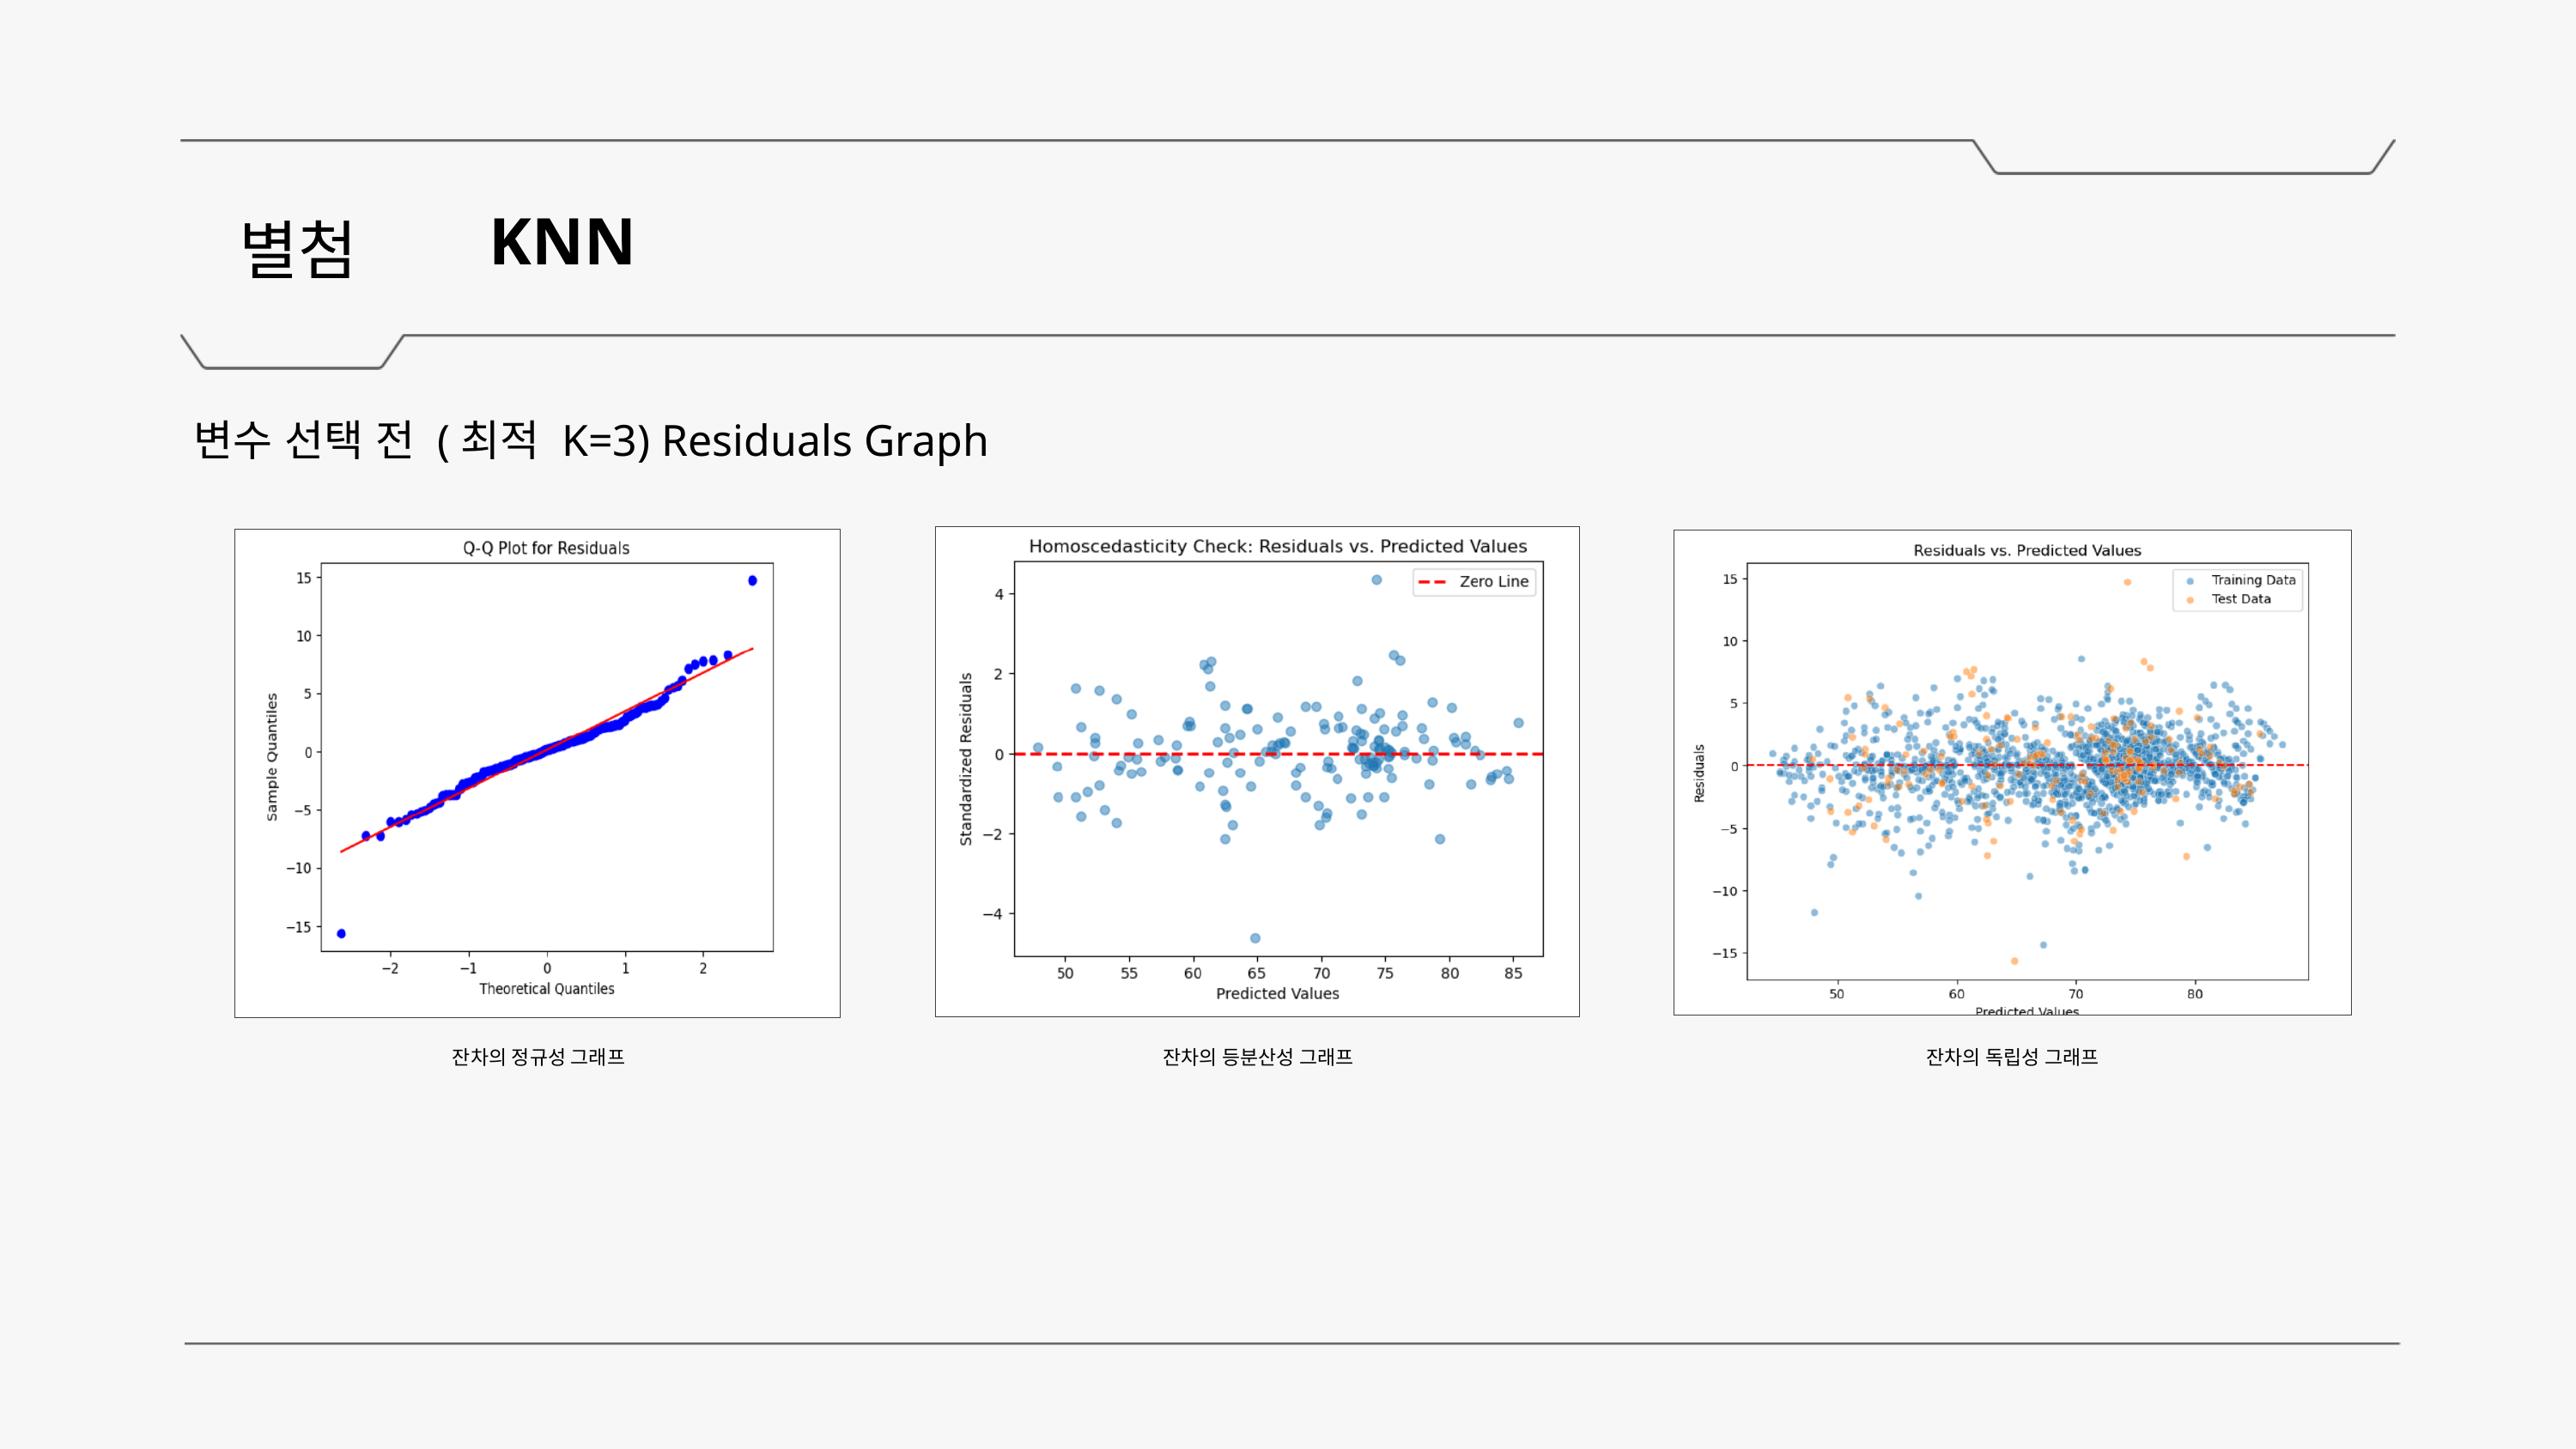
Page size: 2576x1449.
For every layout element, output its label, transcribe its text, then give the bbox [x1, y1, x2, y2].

text_box 잔차의 등분산성 그래프 [1059, 1039, 1458, 1076]
picture [935, 526, 1580, 1018]
picture [234, 529, 841, 1018]
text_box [180, 334, 2396, 370]
text_box 잔차의 독립성 그래프 [1814, 1039, 2213, 1100]
text_box 별첨 [194, 203, 403, 294]
text_box 잔차의 정규성 그래프 [339, 1039, 738, 1076]
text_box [185, 1342, 2401, 1345]
text_box 변수 선택 전 (최적 K=3) Residuals Graph [180, 406, 1091, 471]
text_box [180, 139, 2396, 175]
picture [1674, 529, 2352, 1016]
text_box KNN [476, 194, 2503, 285]
